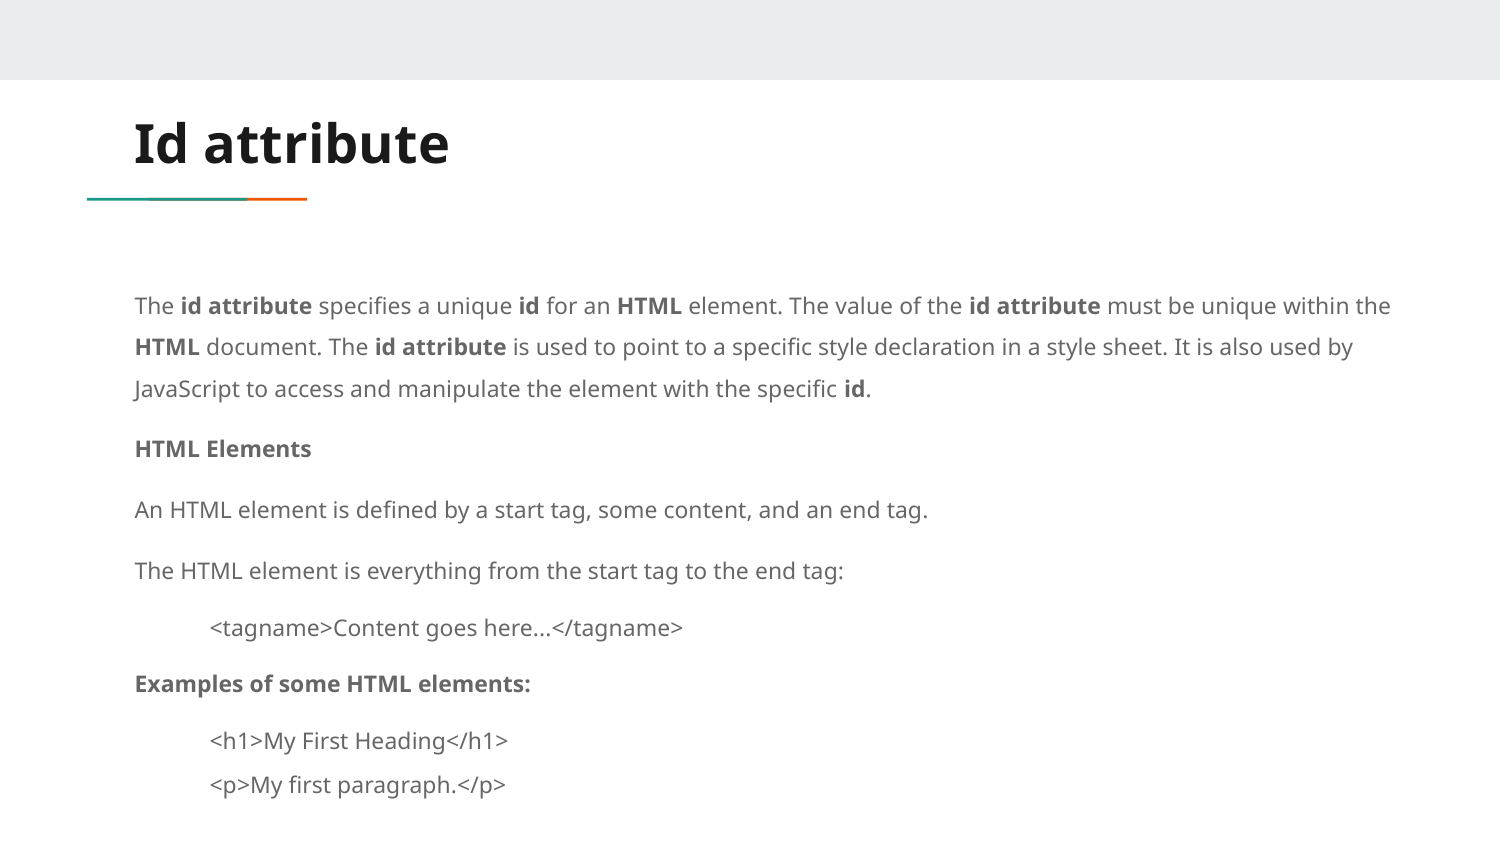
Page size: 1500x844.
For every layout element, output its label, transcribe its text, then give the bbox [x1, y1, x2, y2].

list The id attribute specifies a unique id for an HTML element. The value of the id attribute must be unique within the HTML document. The id attribute is used to point to a specific style declaration in a style sheet. It is also used by JavaScript to access and manipulate the element with the specific id. HTML Elements An HTML element is defined by a start tag, some content, and an end tag. The HTML element is everything from the start tag to the end tag: <tagname>Content goes here...</tagname> Examples of some HTML elements: <h1>My First Heading</h1> <p>My first paragraph.</p> [119, 263, 1450, 817]
title Id attribute [119, 94, 1381, 183]
